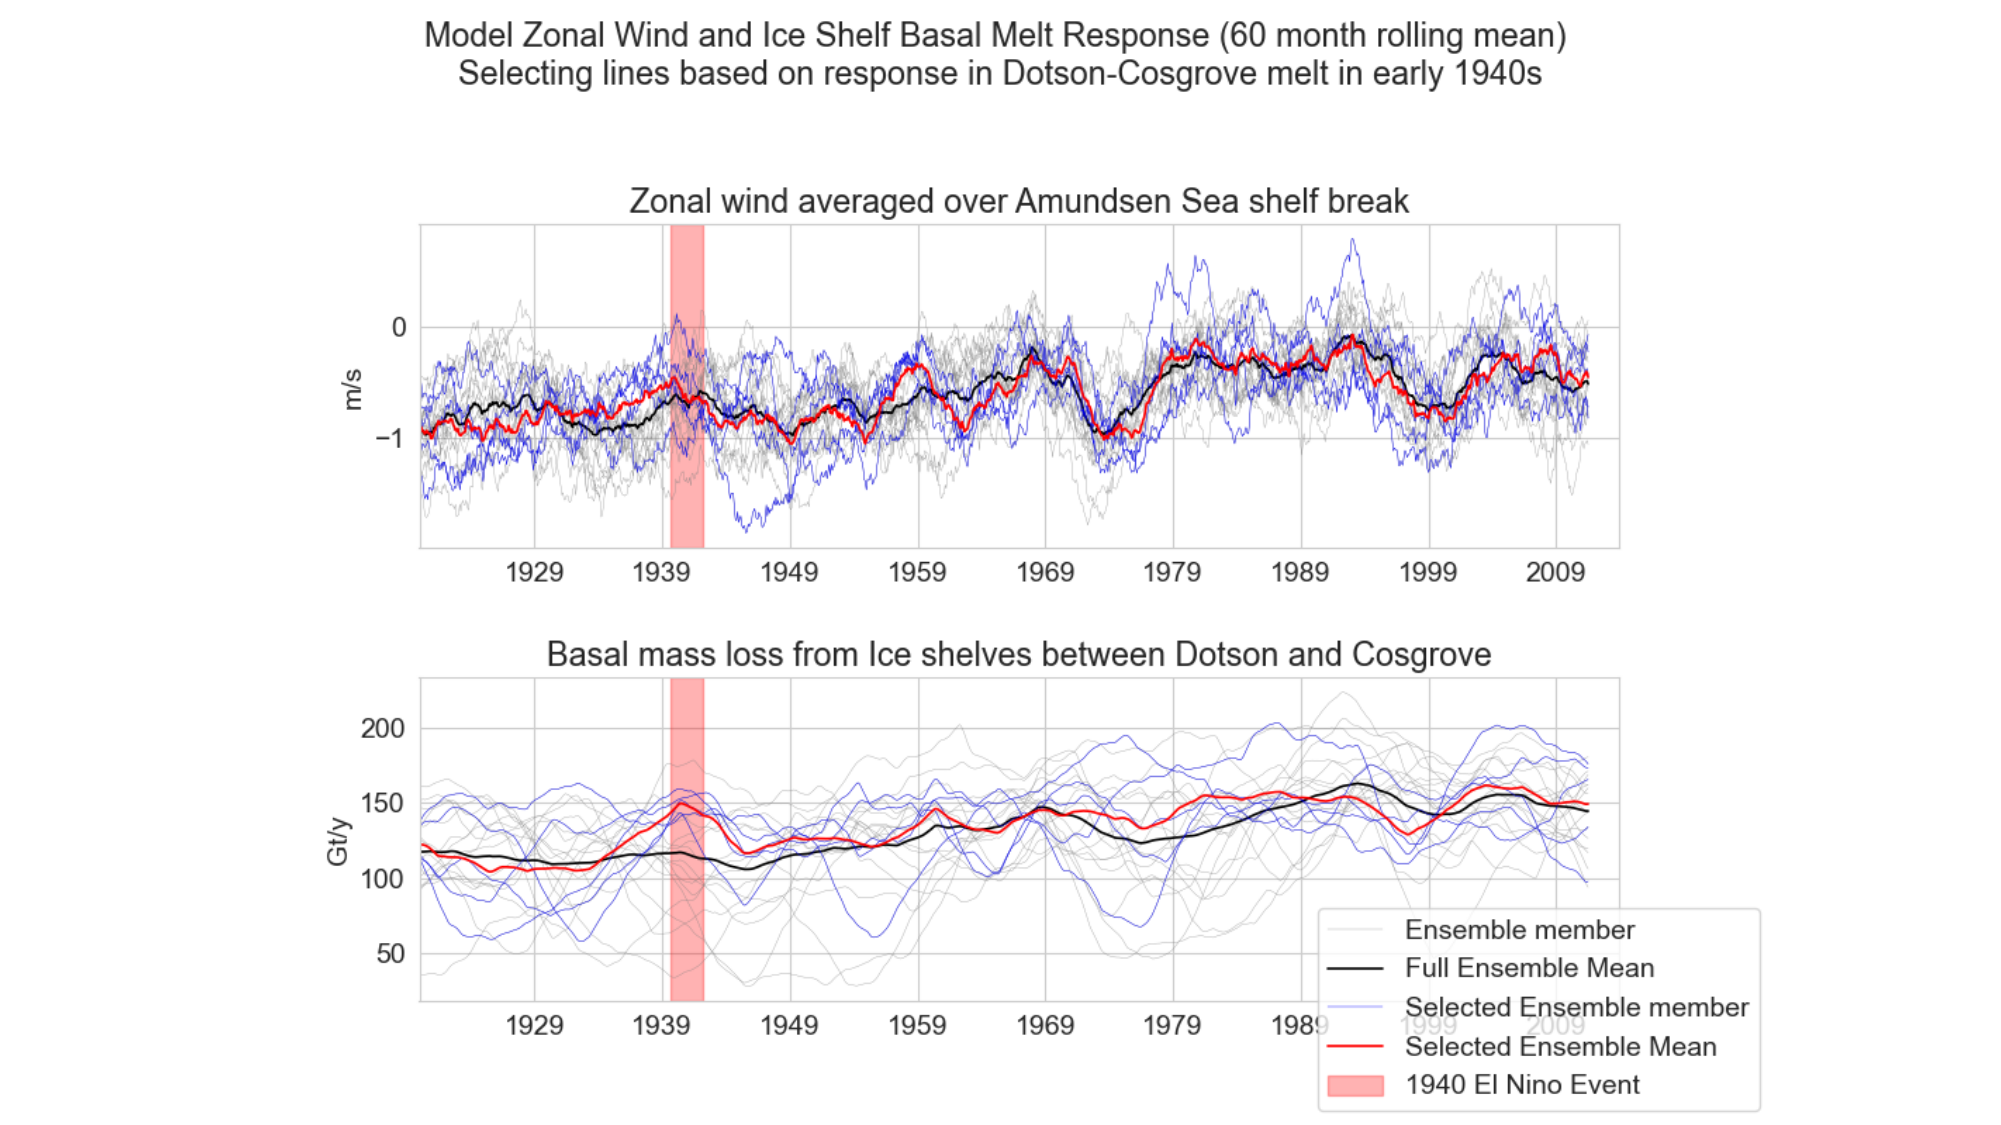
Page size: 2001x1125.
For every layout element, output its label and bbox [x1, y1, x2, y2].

picture [226, 0, 1774, 1125]
